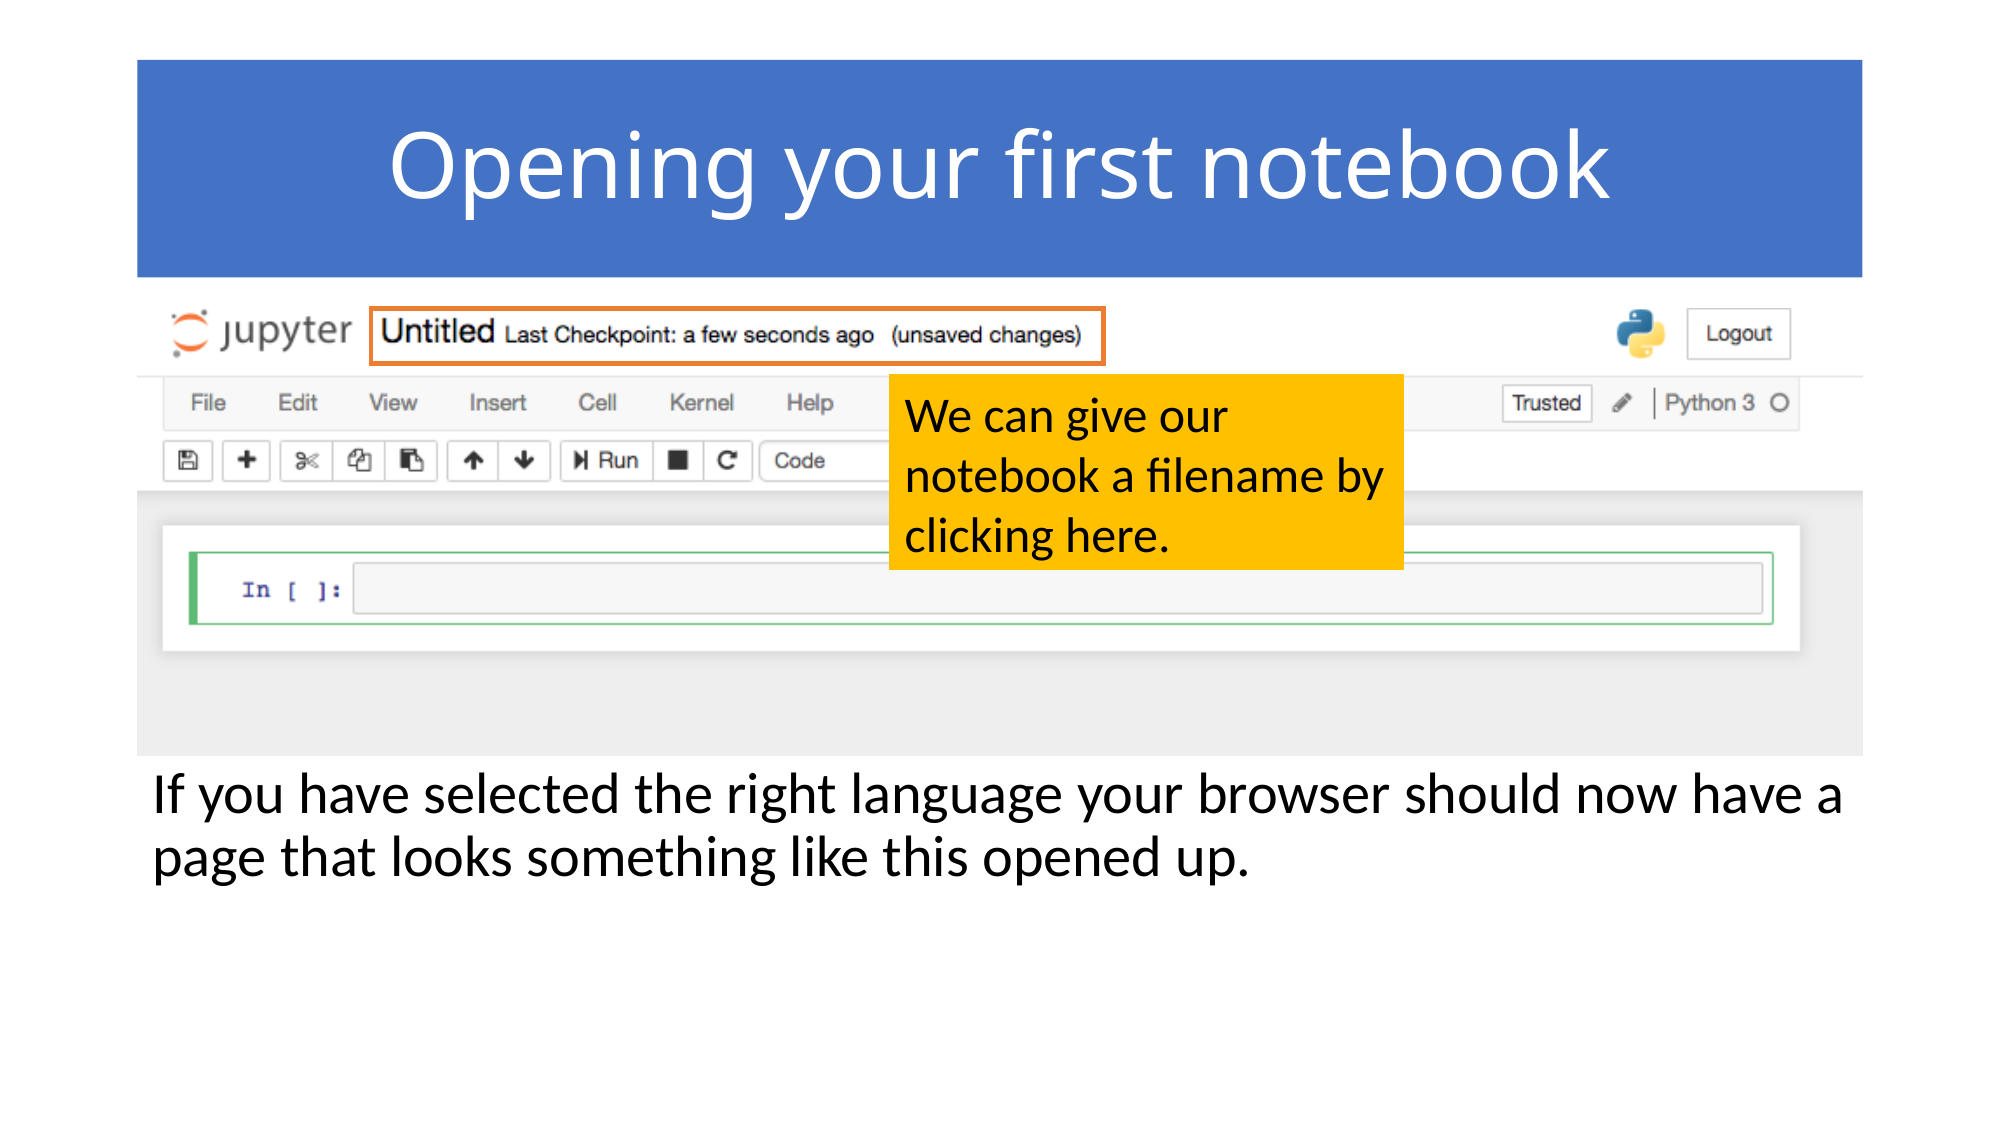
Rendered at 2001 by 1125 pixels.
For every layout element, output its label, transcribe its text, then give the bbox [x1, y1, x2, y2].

title Opening your first notebook [137, 59, 1863, 278]
list If you have selected the right language your browser should now have a page that looks something like this opened up. [137, 756, 1863, 1025]
picture [137, 308, 1863, 756]
